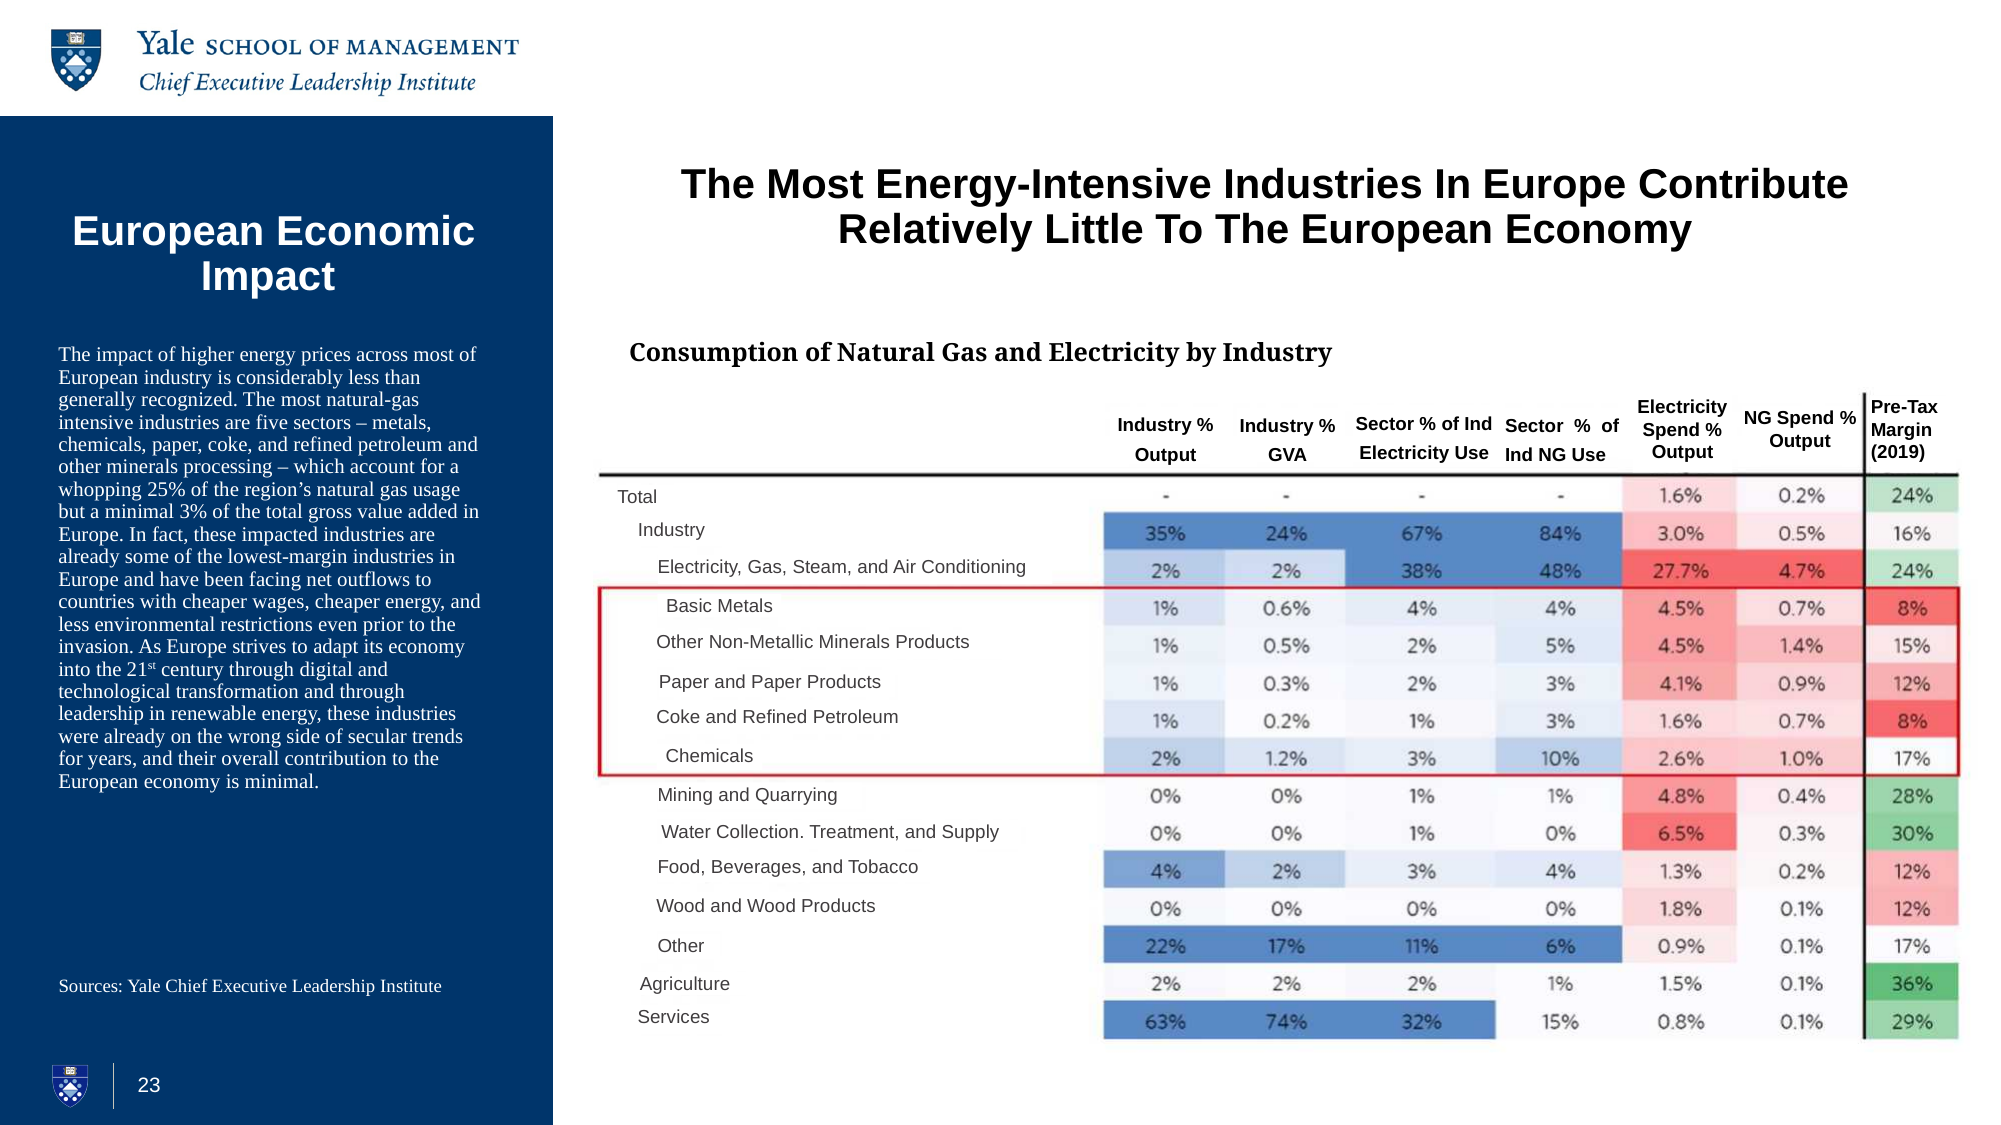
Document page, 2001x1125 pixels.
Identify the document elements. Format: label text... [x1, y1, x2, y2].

title European Economic Impact [43, 161, 504, 307]
picture [43, 1058, 98, 1114]
list The impact of higher energy prices across most of European industry is considerably less than generally recognized. The most natural-gas intensive industries are five sectors – metals, chemicals, paper, coke, and refined petroleum and other minerals processing – which account for a whopping 25% of the region’s natural gas usage but a minimal 3% of the total gross value added in Europe. In fact, these impacted industries are already some of the lowest-margin industries in Europe and have been facing net outflows to countries with cheaper wages, cheaper energy, and less environmental restrictions even prior to the invasion. As Europe strives to adapt its economy into the 21st century through digital and technological transformation and through leadership in renewable energy, these industries were already on the wrong side of secular trends for years, and their overall contribution to the European economy is minimal. [43, 336, 504, 777]
slide_number 23 [123, 1064, 410, 1110]
picture [45, 23, 524, 102]
text_box The Most Energy-Intensive Industries In Europe Contribute Relatively Little To The European Economy [597, 181, 1933, 260]
list Sources: Yale Chief Executive Leadership Institute [43, 806, 505, 1005]
text_box Consumption of Natural Gas and Electricity by Industry [629, 336, 1710, 379]
picture [593, 379, 1988, 1058]
